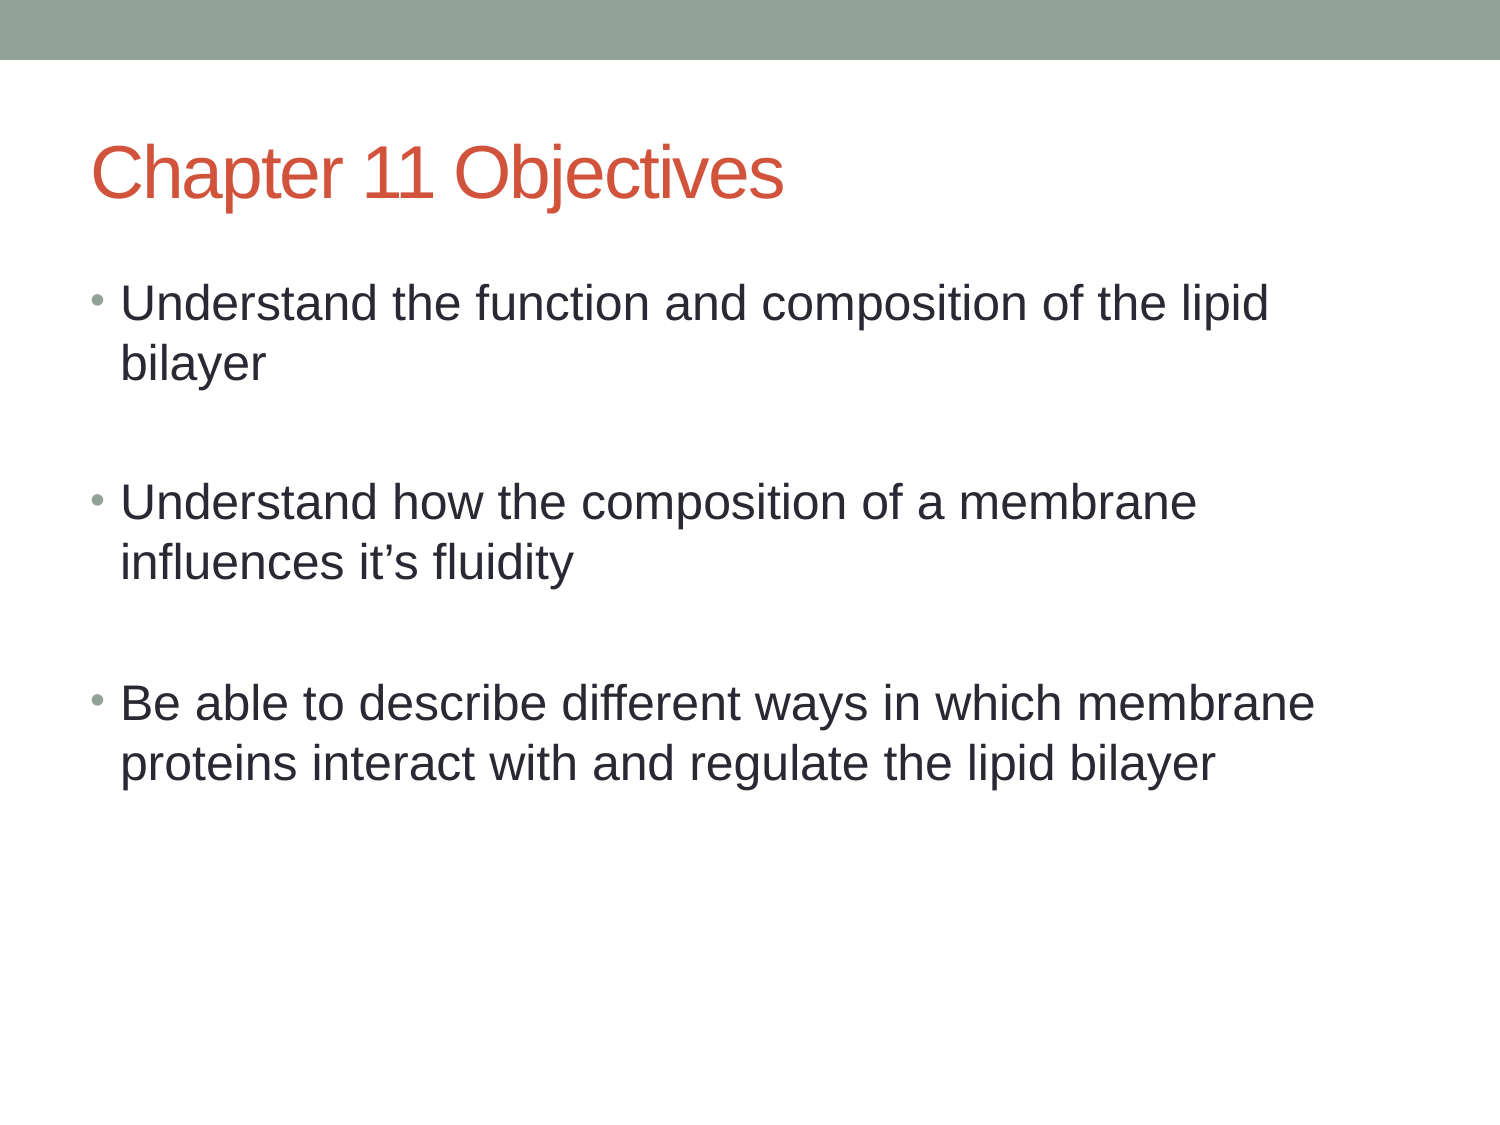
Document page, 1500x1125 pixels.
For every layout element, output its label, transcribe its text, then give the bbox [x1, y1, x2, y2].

list Understand the function and composition of the lipid bilayer Understand how the composition of a membrane influences it’s fluidity Be able to describe different ways in which membrane proteins interact with and regulate the lipid bilayer [75, 262, 1425, 1063]
title Chapter 11 Objectives [75, 87, 1425, 250]
